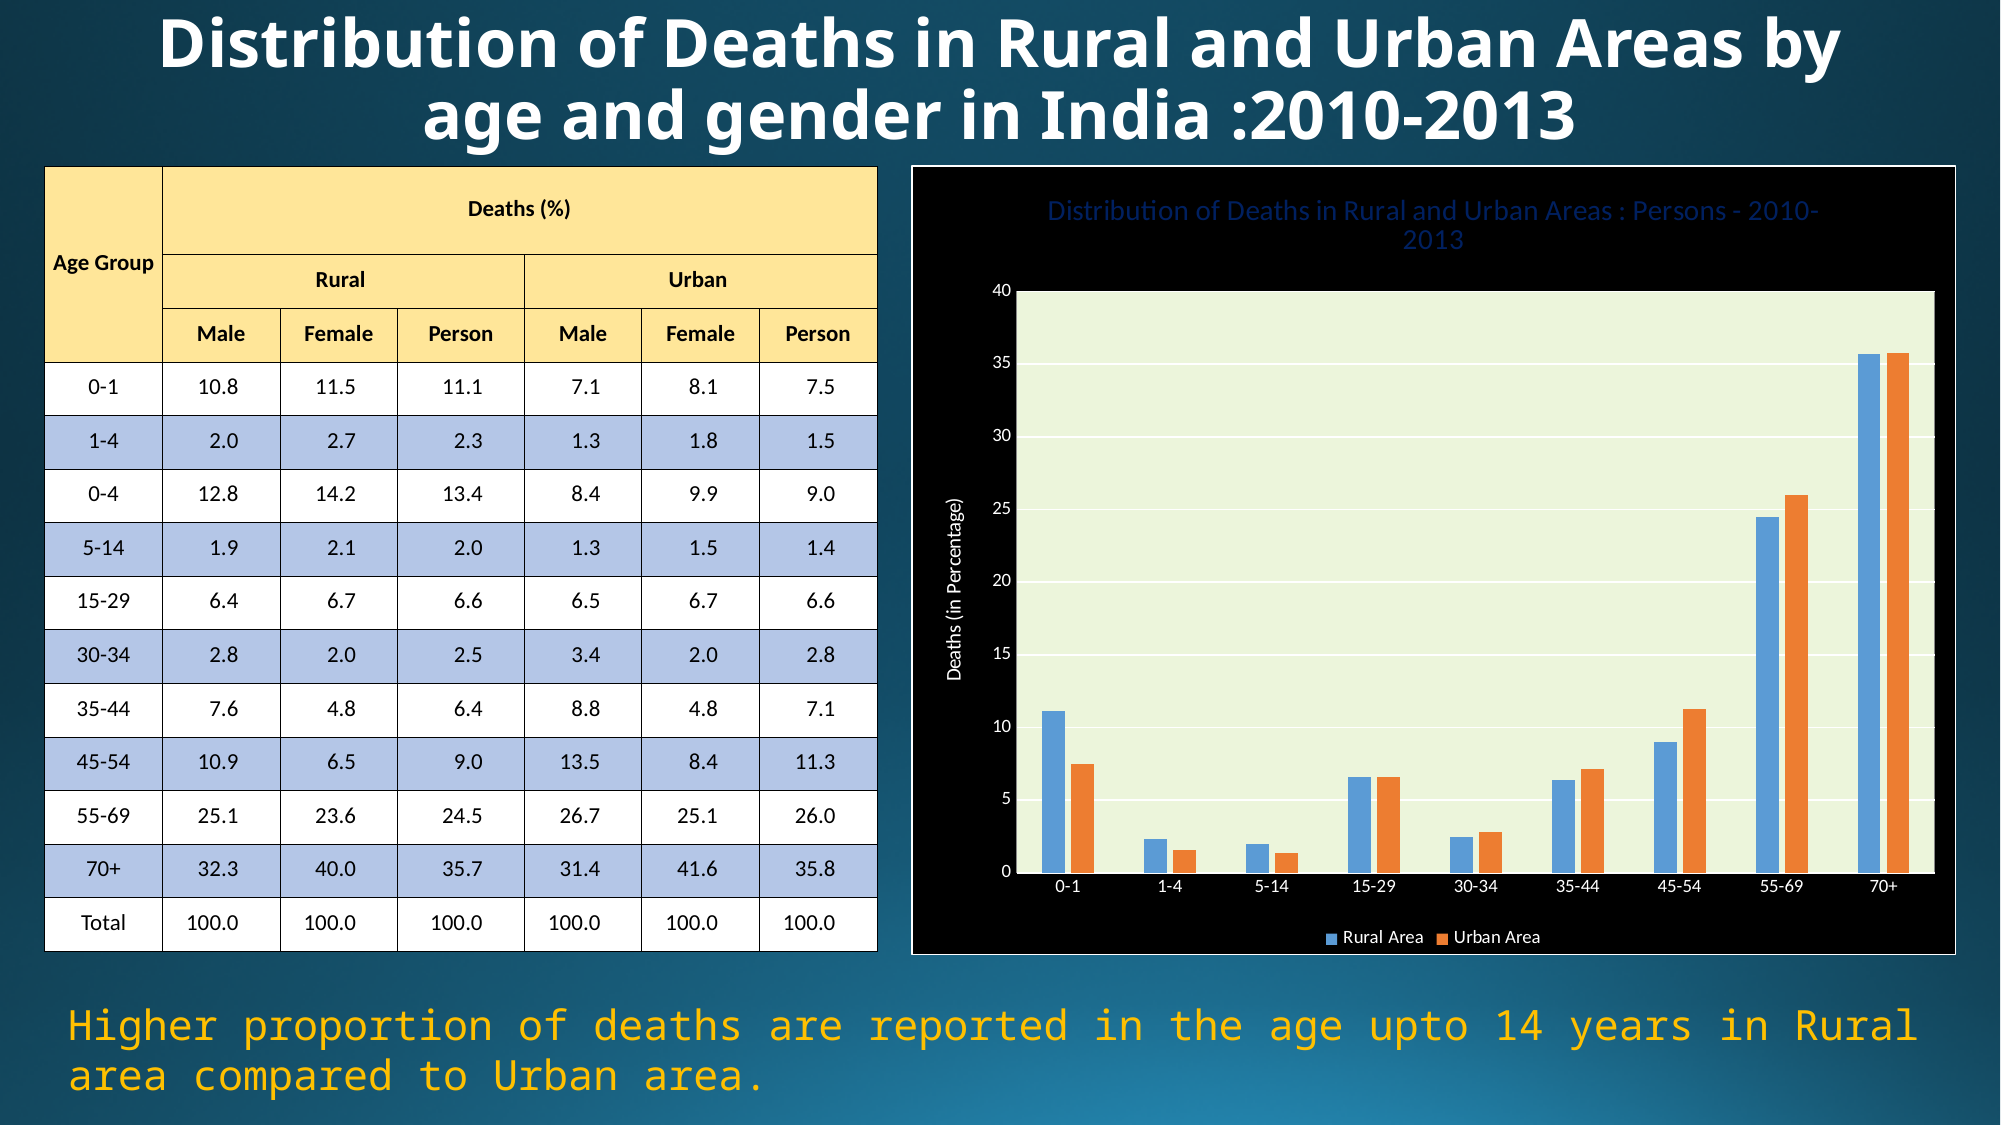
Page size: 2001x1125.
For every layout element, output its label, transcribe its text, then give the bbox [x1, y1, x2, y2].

table_cell 25.1 [642, 791, 759, 844]
table_cell 9.0 [760, 470, 877, 522]
chart [911, 165, 1957, 956]
table_cell 1.5 [760, 416, 877, 469]
table_cell 6.4 [398, 684, 524, 737]
table_cell 24.5 [398, 791, 524, 844]
table_cell 70+ [45, 845, 162, 897]
table_cell 55-69 [45, 791, 162, 844]
table_cell 2.1 [281, 523, 397, 576]
table_cell 2.0 [281, 630, 397, 683]
table_cell 0-1 [45, 363, 162, 415]
table_cell 1.8 [642, 416, 759, 469]
table_cell 6.5 [281, 738, 397, 790]
table_cell 35.8 [760, 845, 877, 897]
table_cell 2.3 [398, 416, 524, 469]
table_cell 6.6 [760, 577, 877, 629]
table_cell 45-54 [45, 738, 162, 790]
table_header Age Group [45, 167, 162, 362]
table_cell 8.1 [642, 363, 759, 415]
table_cell 10.8 [163, 363, 280, 415]
table_cell 26.0 [760, 791, 877, 844]
table_cell Person [398, 309, 524, 362]
table_cell 40.0 [281, 845, 397, 897]
table_cell 30-34 [45, 630, 162, 683]
table_cell 8.4 [525, 470, 641, 522]
table_cell 1-4 [45, 416, 162, 469]
table_cell 2.5 [398, 630, 524, 683]
table_cell 2.0 [398, 523, 524, 576]
picture [0, 0, 2001, 1125]
table_cell 100.0 [760, 898, 877, 951]
table_cell 12.8 [163, 470, 280, 522]
table_cell 6.5 [525, 577, 641, 629]
table_cell 11.1 [398, 363, 524, 415]
table_cell 5-14 [45, 523, 162, 576]
table_cell 0-4 [45, 470, 162, 522]
table_cell Male [163, 309, 280, 362]
title Distribution of Deaths in Rural and Urban Areas by age and gender in India :2010-2013 [137, 0, 1863, 165]
table_cell 2.8 [163, 630, 280, 683]
table_cell Female [642, 309, 759, 362]
table_cell 7.5 [760, 363, 877, 415]
table_cell Rural [163, 255, 524, 308]
table_cell Urban [525, 255, 877, 308]
table_cell 2.8 [760, 630, 877, 683]
table_cell 7.1 [525, 363, 641, 415]
table_cell 1.9 [163, 523, 280, 576]
table_cell 3.4 [525, 630, 641, 683]
table_cell 11.5 [281, 363, 397, 415]
table_cell 2.0 [642, 630, 759, 683]
table_cell 1.3 [525, 523, 641, 576]
table_cell Female [281, 309, 397, 362]
table_cell 100.0 [642, 898, 759, 951]
table_cell 13.4 [398, 470, 524, 522]
table_cell 32.3 [163, 845, 280, 897]
table_cell 100.0 [281, 898, 397, 951]
table_cell 9.0 [398, 738, 524, 790]
table_cell 100.0 [525, 898, 641, 951]
table_cell Male [525, 309, 641, 362]
table_cell 7.6 [163, 684, 280, 737]
table_cell 11.3 [760, 738, 877, 790]
table_cell 23.6 [281, 791, 397, 844]
table_cell 26.7 [525, 791, 641, 844]
table_cell 8.8 [525, 684, 641, 737]
table_cell 100.0 [163, 898, 280, 951]
table_cell 100.0 [398, 898, 524, 951]
table_cell 9.9 [642, 470, 759, 522]
table_cell 8.4 [642, 738, 759, 790]
table_cell 13.5 [525, 738, 641, 790]
table_cell 2.0 [163, 416, 280, 469]
table_cell 1.5 [642, 523, 759, 576]
table_cell 6.4 [163, 577, 280, 629]
table_cell 14.2 [281, 470, 397, 522]
table_cell 10.9 [163, 738, 280, 790]
table_cell 35.7 [398, 845, 524, 897]
table_cell 15-29 [45, 577, 162, 629]
table_header Deaths (%) [163, 167, 877, 254]
table_cell Person [760, 309, 877, 362]
table_cell 6.6 [398, 577, 524, 629]
table_cell Total [45, 898, 162, 951]
table_cell 7.1 [760, 684, 877, 737]
table_cell 4.8 [642, 684, 759, 737]
text_box Higher proportion of deaths are reported in the age upto 14 years in Rural area compared to Urban area. [53, 991, 1956, 1107]
table_cell 2.7 [281, 416, 397, 469]
table_cell 1.3 [525, 416, 641, 469]
table_cell 35-44 [45, 684, 162, 737]
table_cell 6.7 [281, 577, 397, 629]
table_cell 31.4 [525, 845, 641, 897]
table_cell 25.1 [163, 791, 280, 844]
table_cell 41.6 [642, 845, 759, 897]
table_cell 6.7 [642, 577, 759, 629]
table_cell 4.8 [281, 684, 397, 737]
table_cell 1.4 [760, 523, 877, 576]
